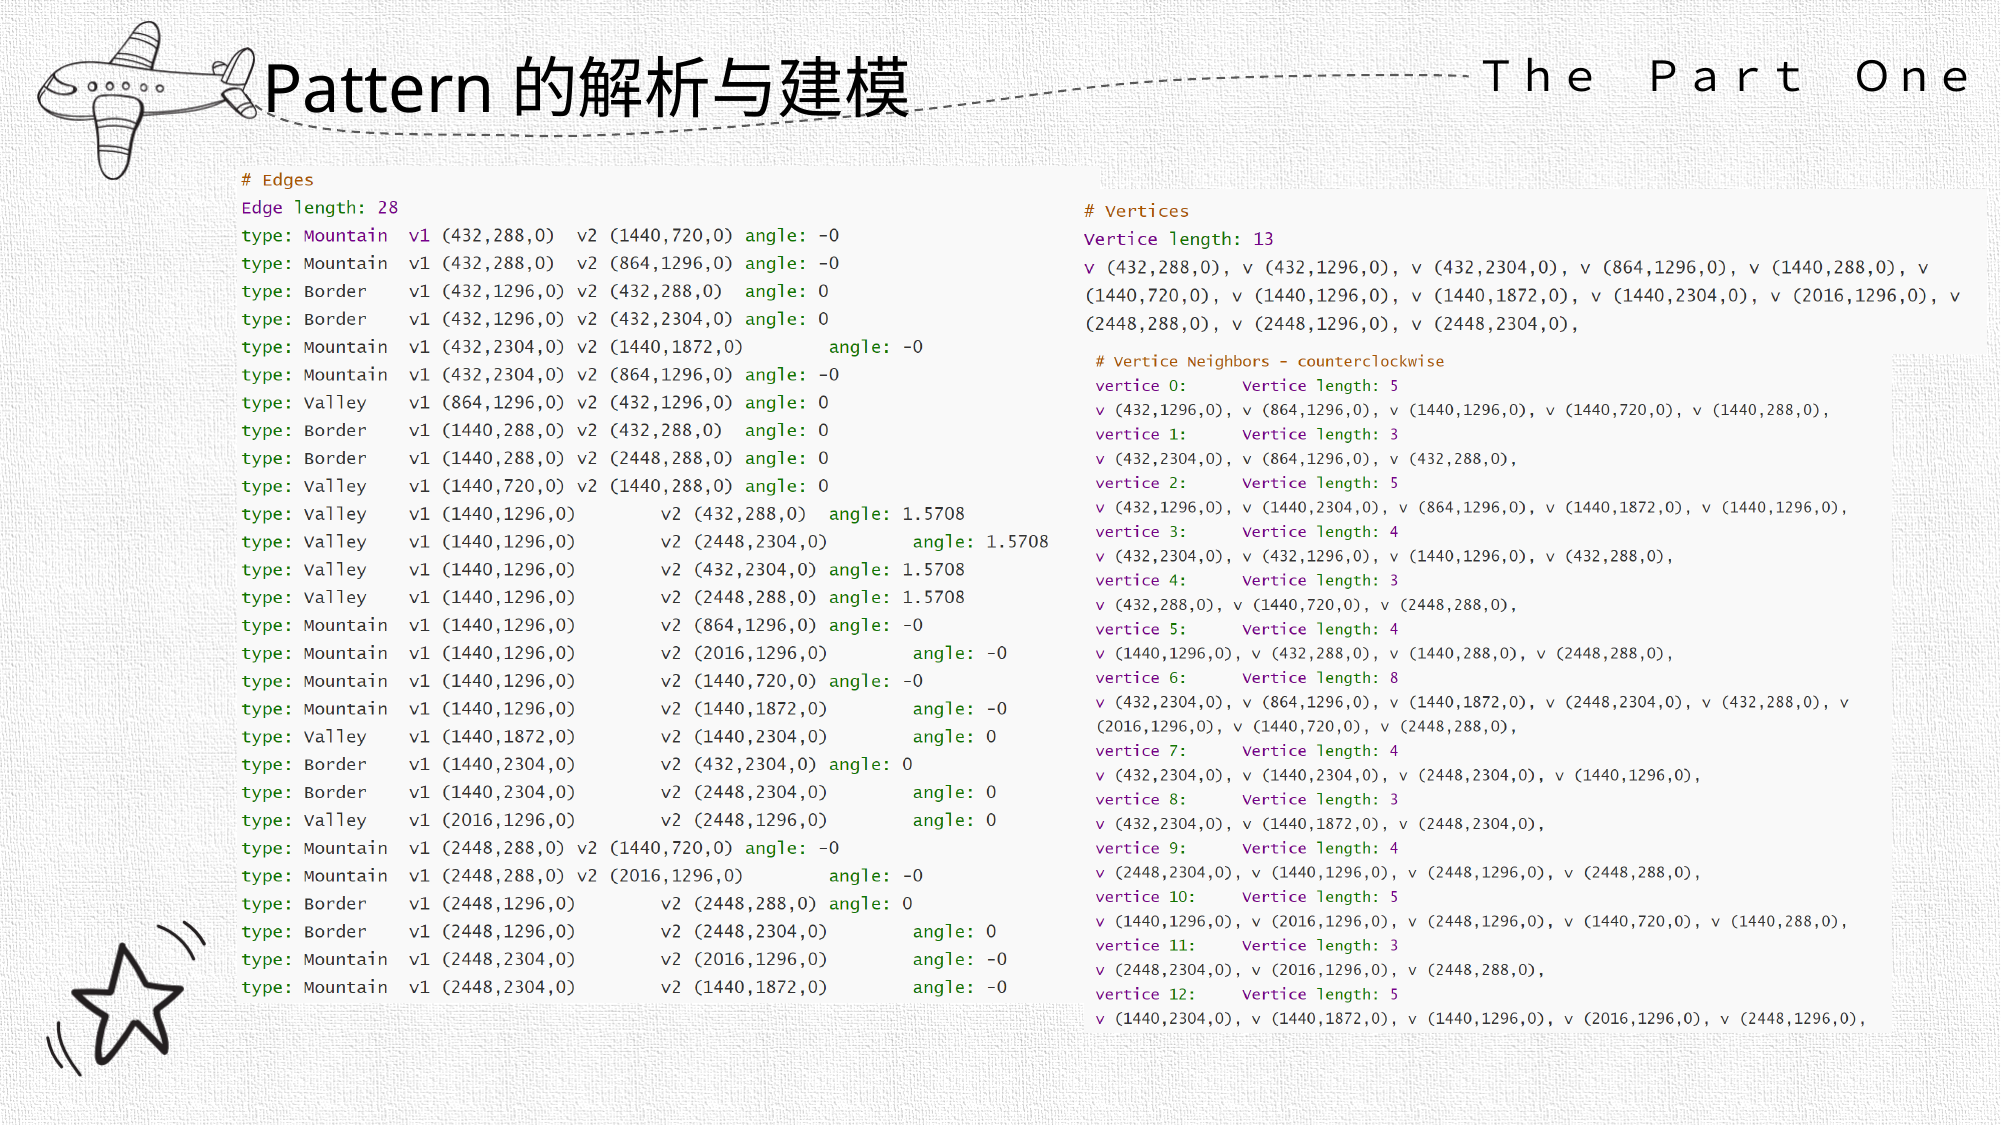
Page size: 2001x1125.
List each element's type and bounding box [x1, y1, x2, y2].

text_box [37, 21, 2000, 180]
picture [0, 0, 2001, 1125]
